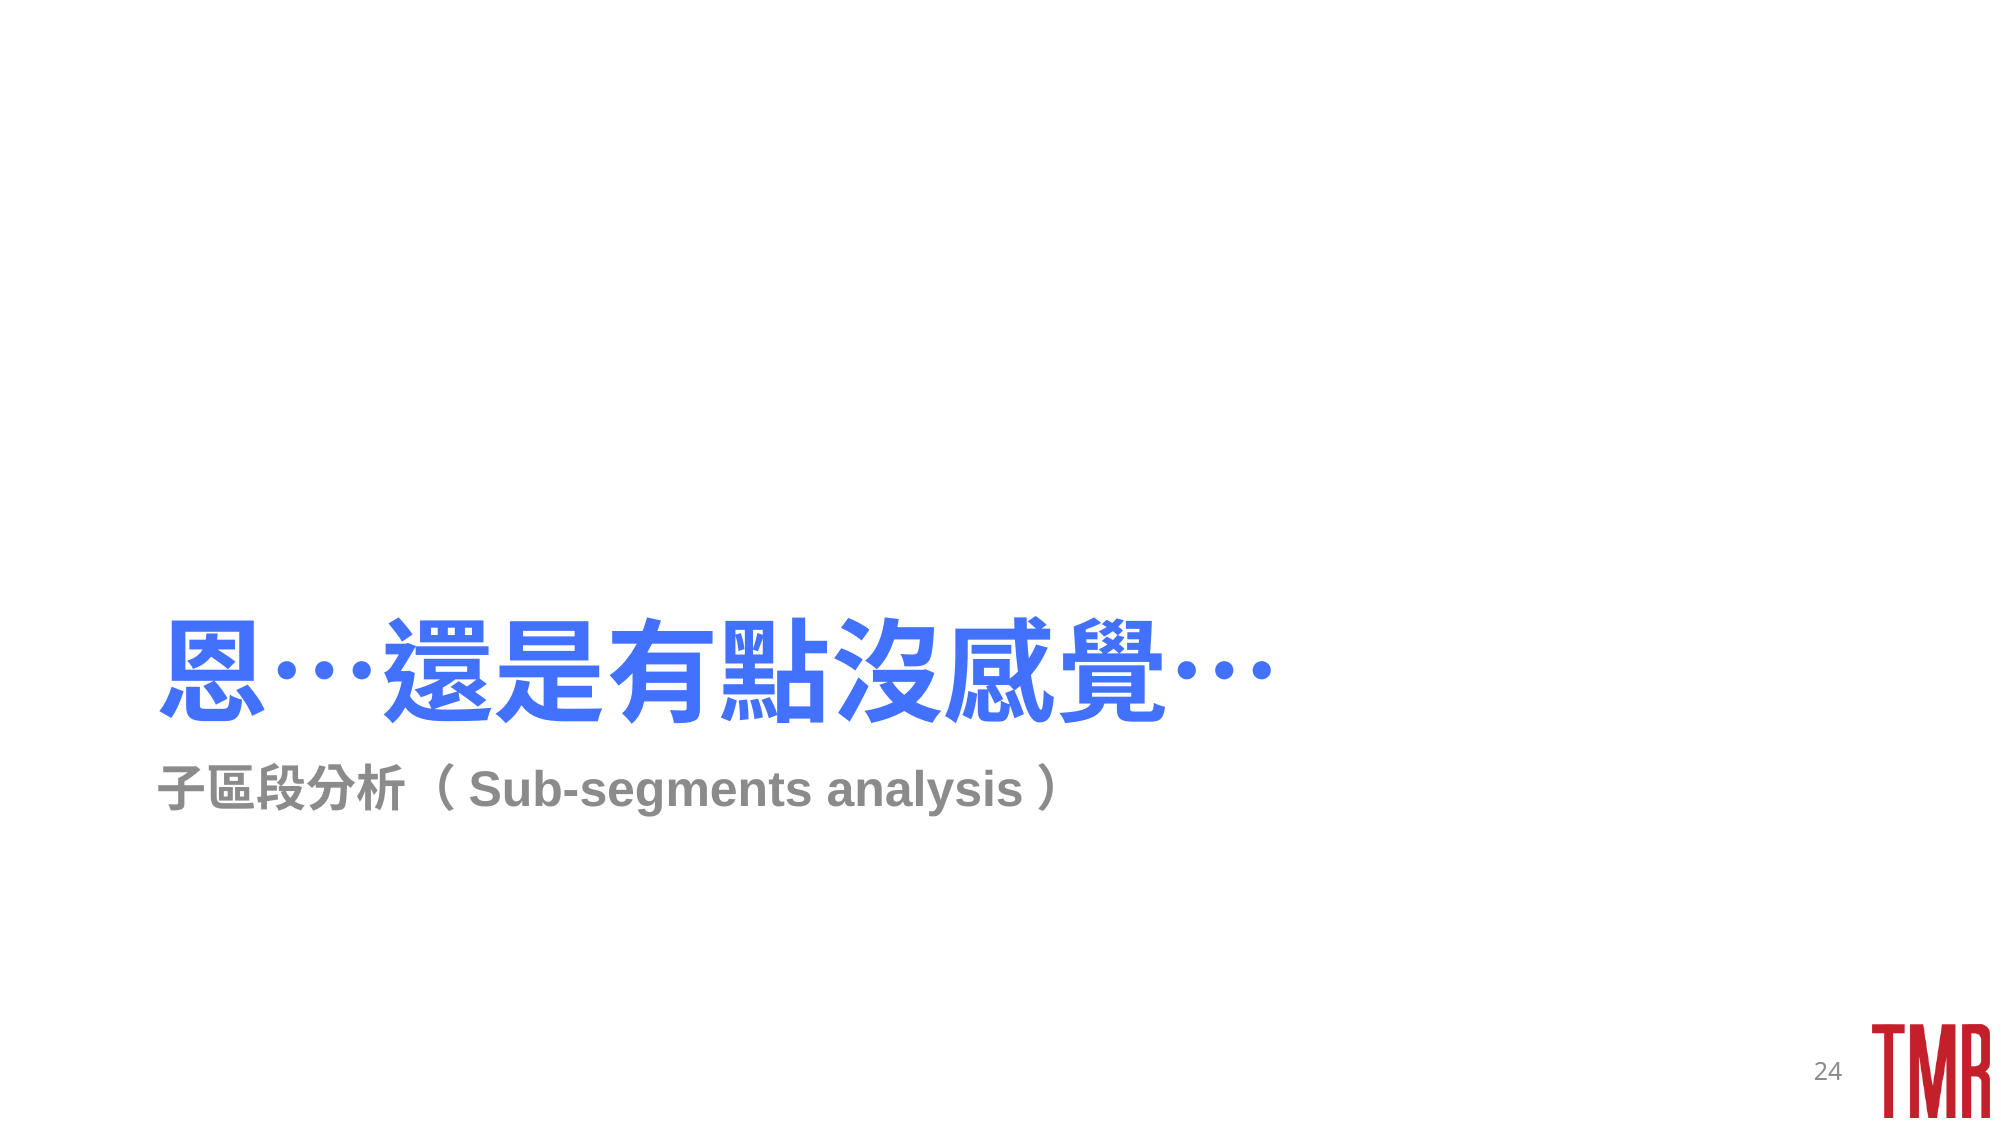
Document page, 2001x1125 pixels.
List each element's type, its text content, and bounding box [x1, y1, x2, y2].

list 子區段分析（Sub-segments analysis） [136, 752, 1862, 999]
picture [1872, 1024, 1990, 1118]
title 恩…還是有點沒感覺… [136, 280, 1862, 749]
slide_number 24 [1412, 1042, 1863, 1103]
